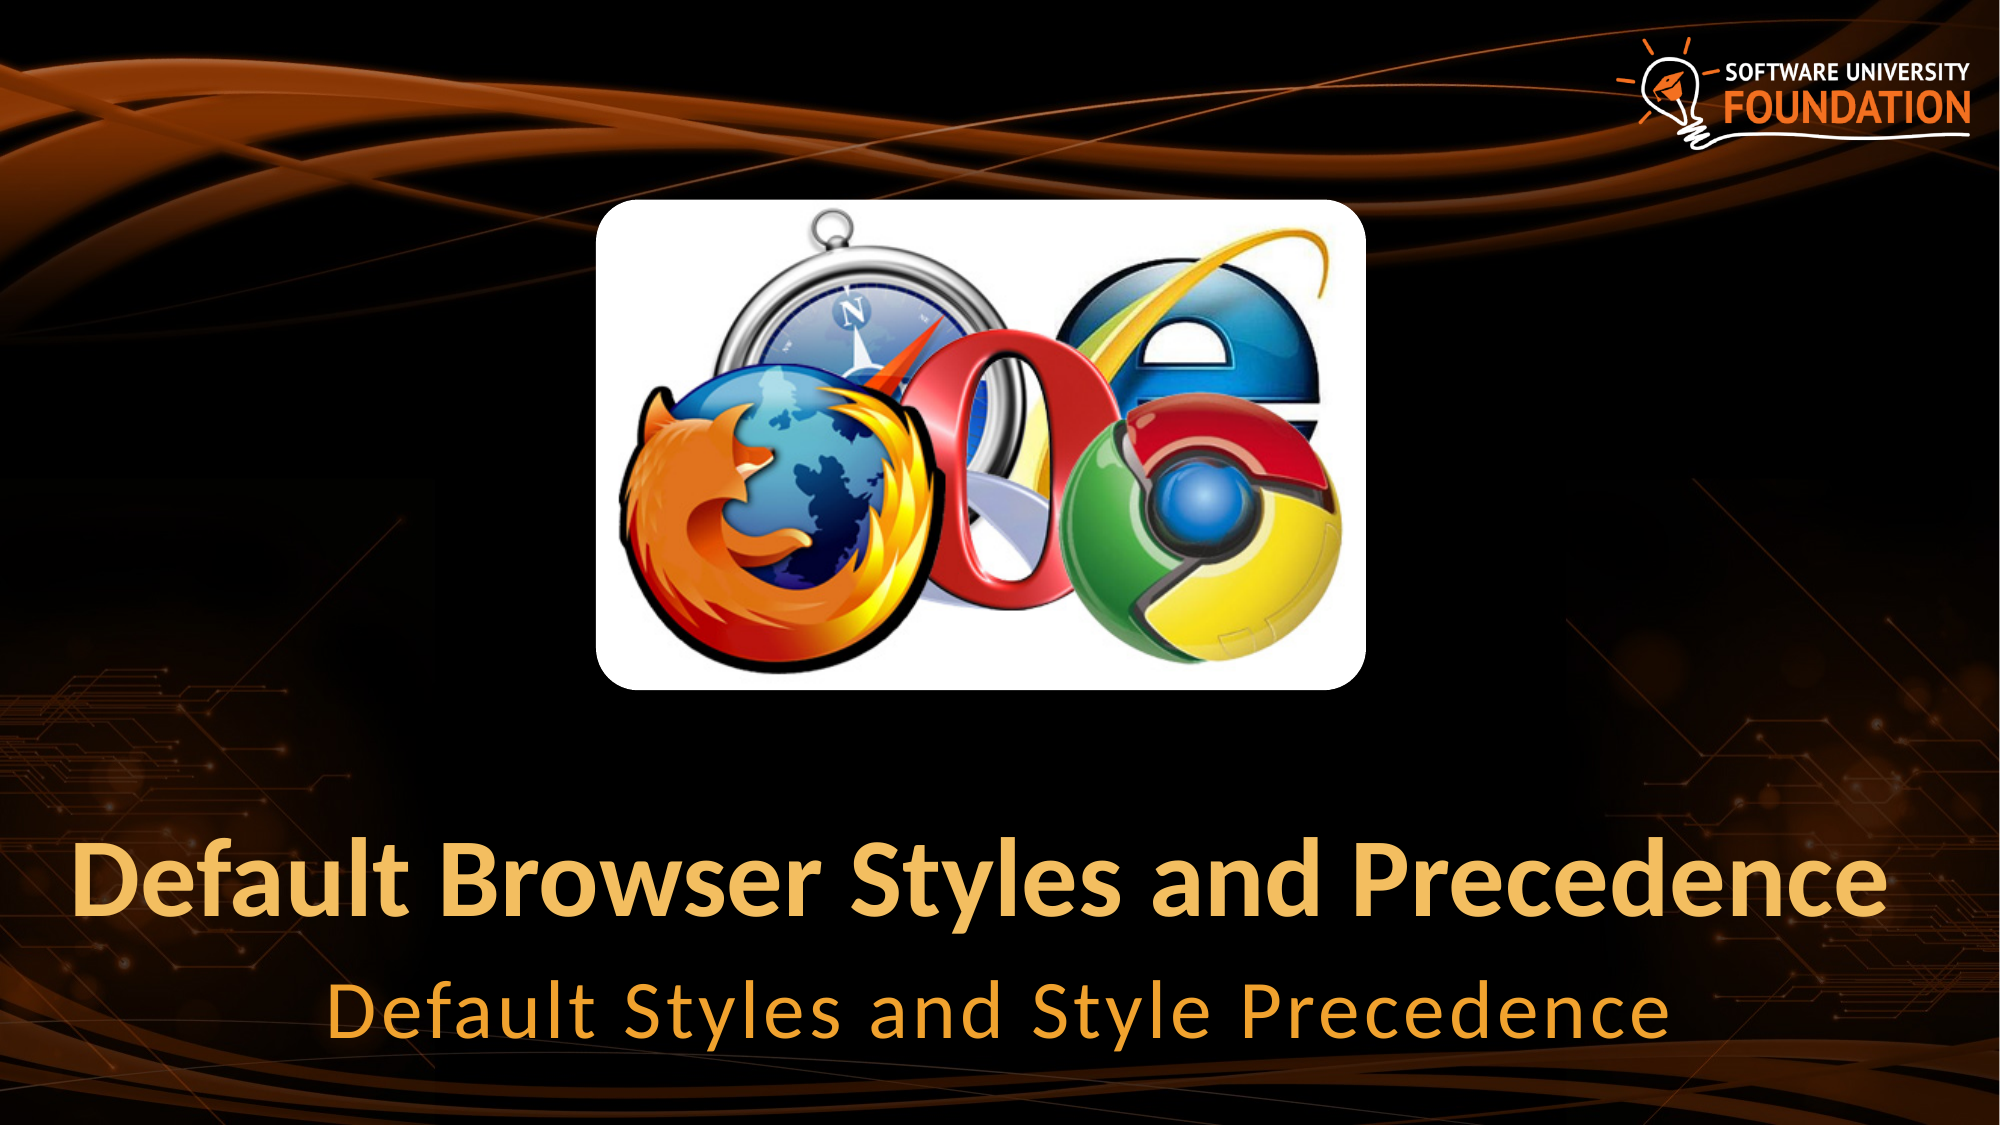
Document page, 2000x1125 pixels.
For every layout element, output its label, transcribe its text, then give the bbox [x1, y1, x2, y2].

list Default Styles and Style Precedence [149, 944, 1850, 1062]
picture [0, 0, 2000, 1125]
title Default Browser Styles and Precedence [24, 812, 1938, 948]
